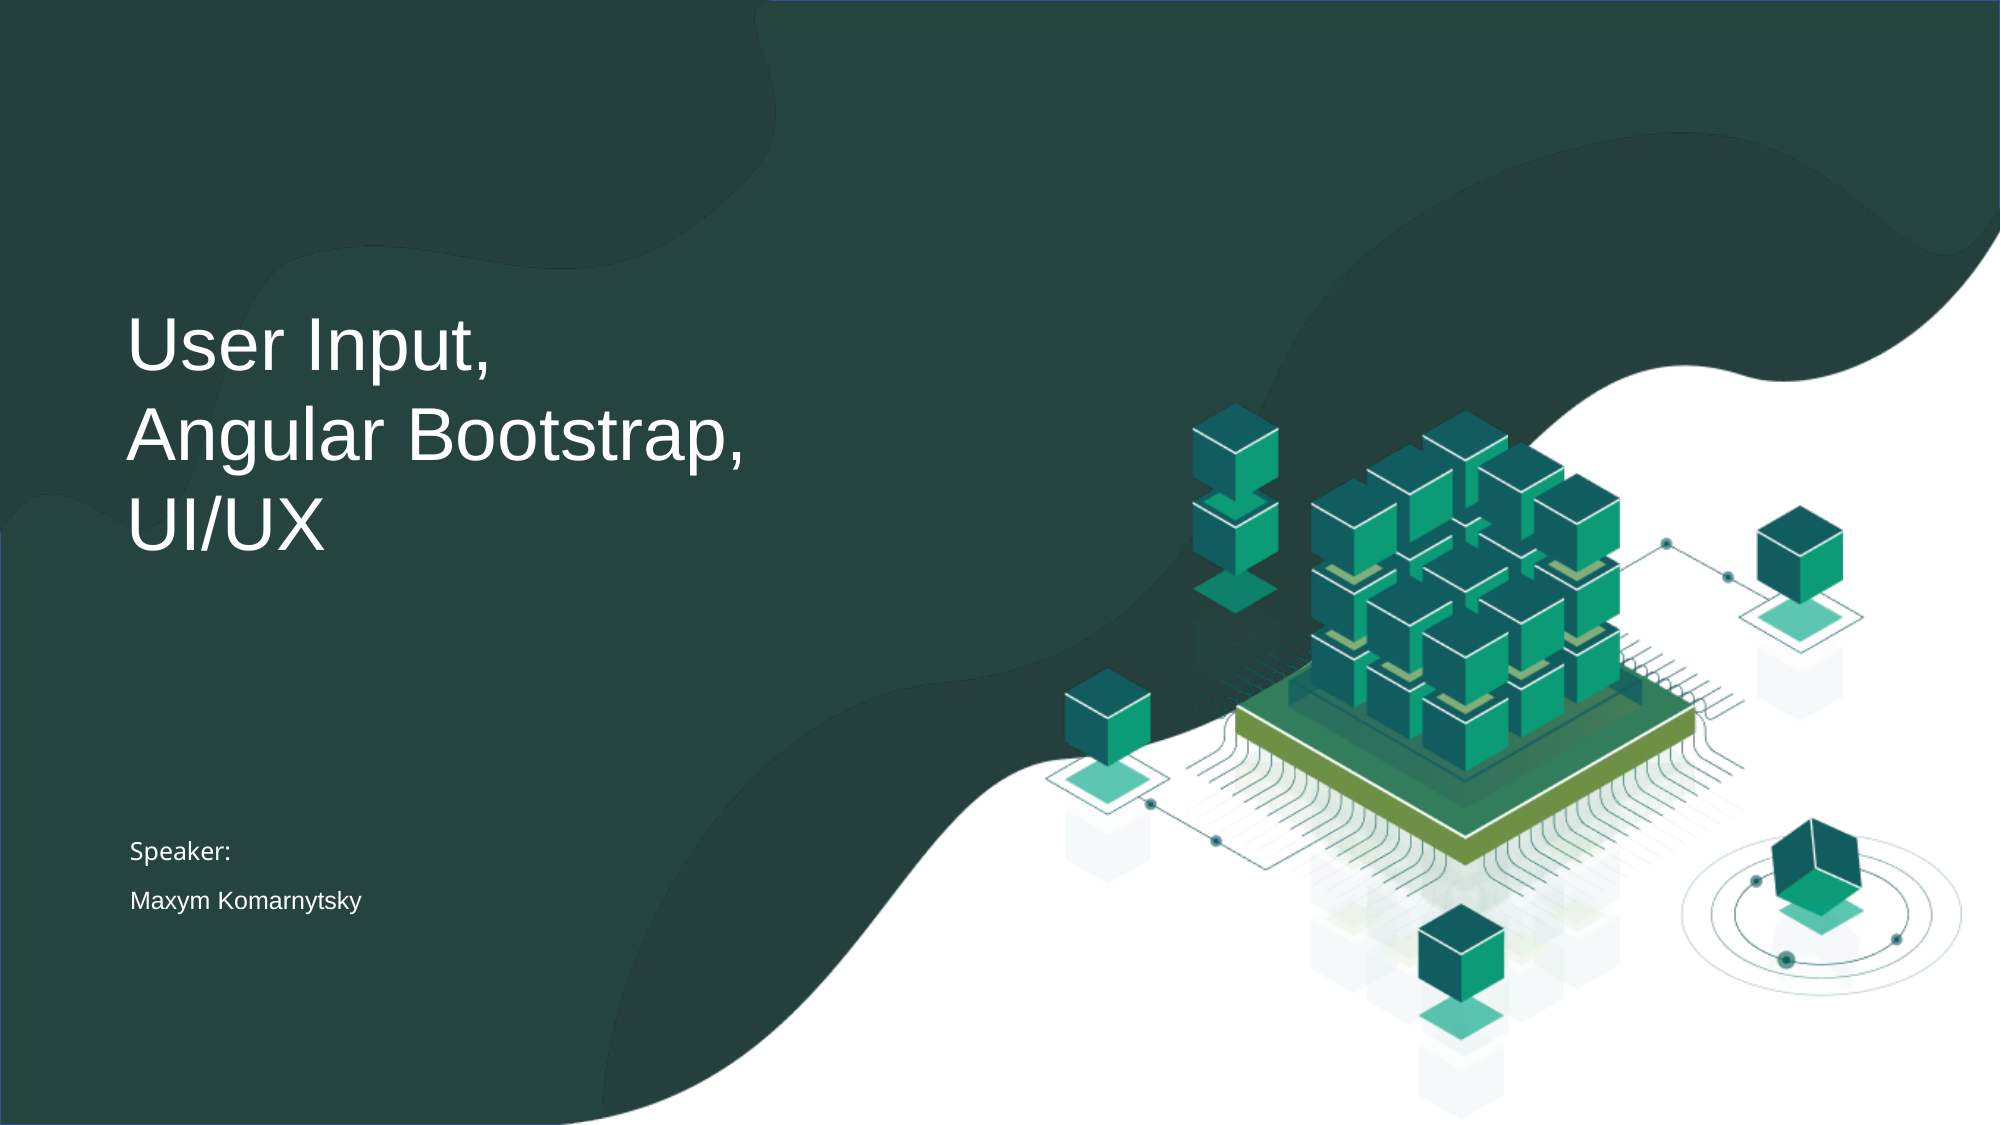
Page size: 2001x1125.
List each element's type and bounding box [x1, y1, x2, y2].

text_box [0, 0, 2000, 1125]
